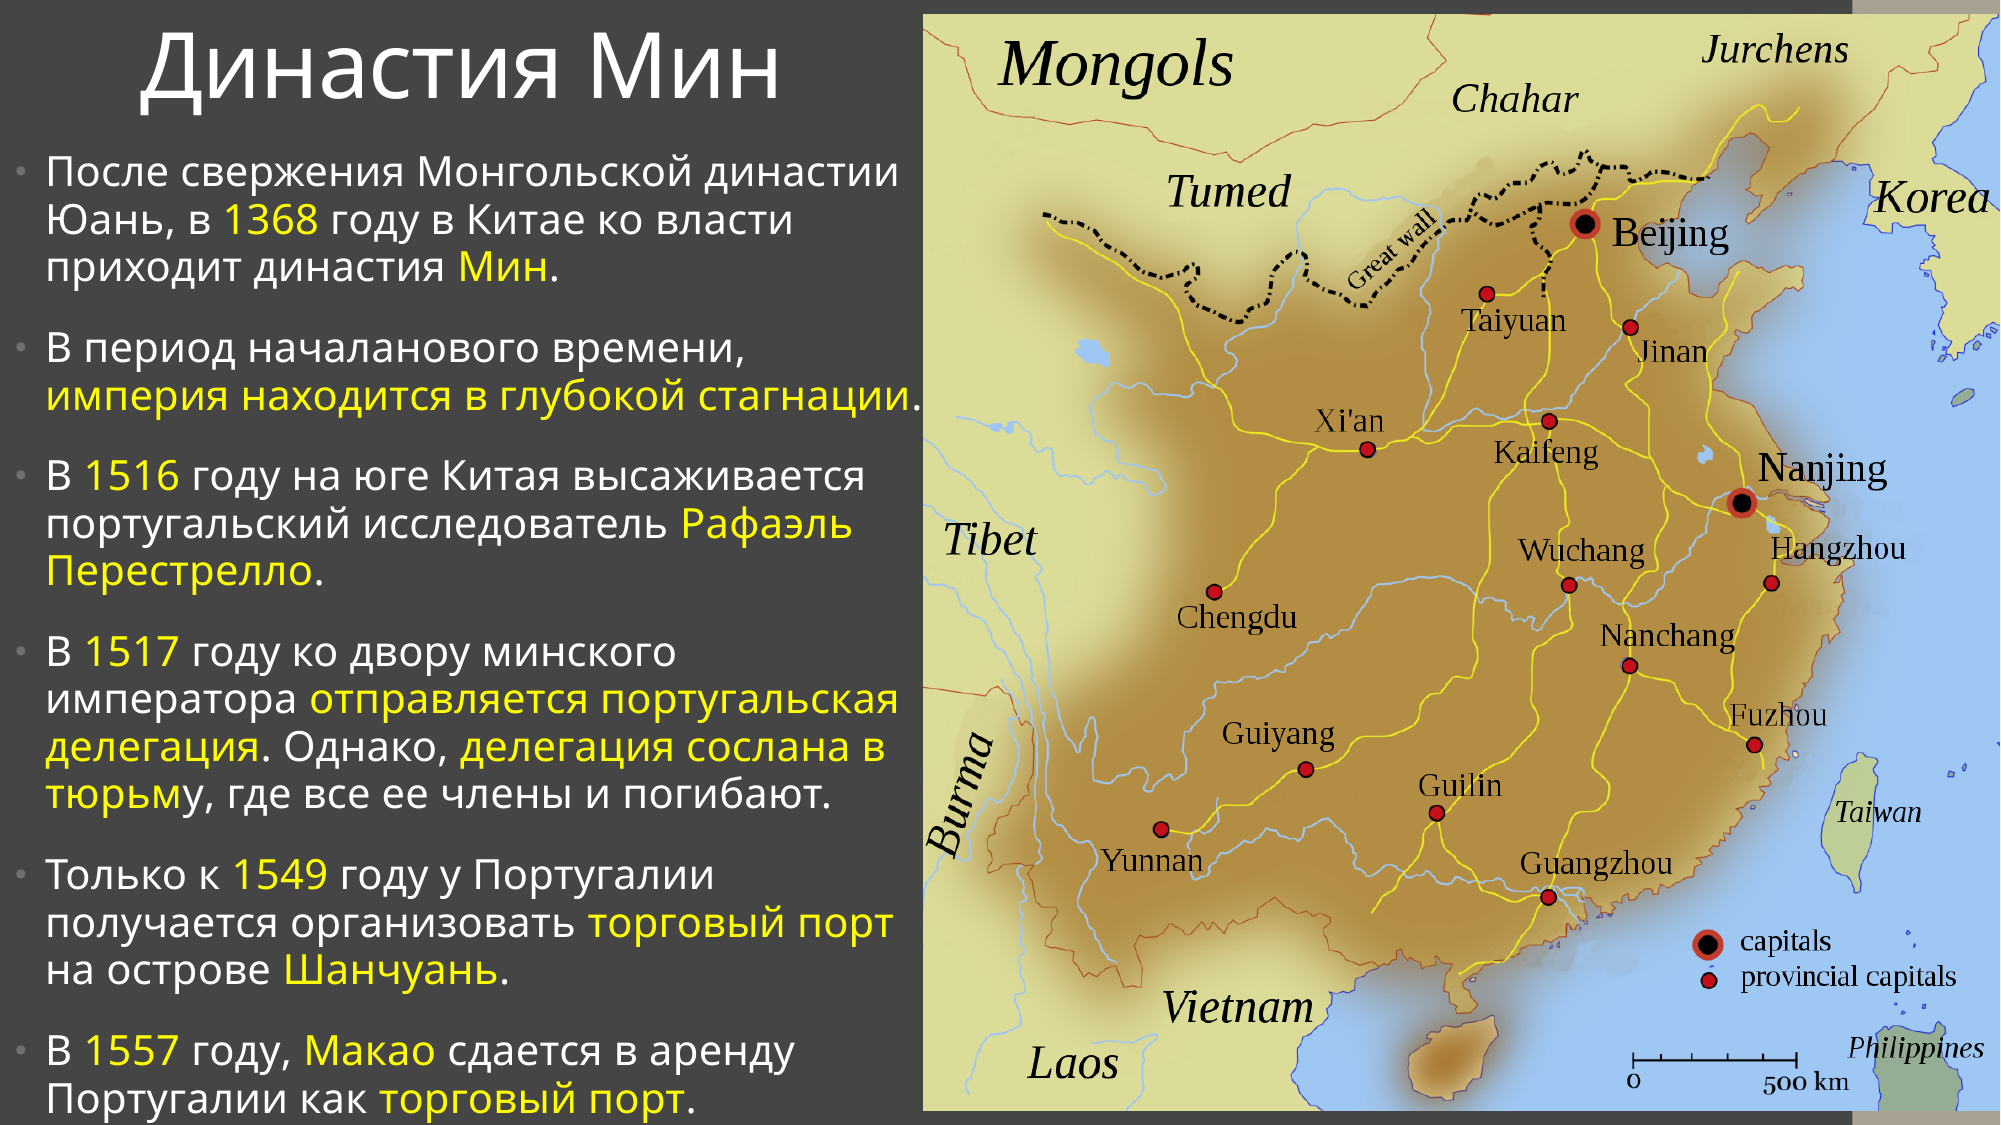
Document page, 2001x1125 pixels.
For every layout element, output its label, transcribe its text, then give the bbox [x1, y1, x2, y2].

picture [923, 14, 2000, 1111]
list После свержения Монгольской династии Юань, в 1368 году в Китае ко власти приходит династия Мин. В период началанового времени, империя находится в глубокой стагнации. В 1516 году на юге Китая высаживается португальский исследователь Рафаэль Перестрелло. В 1517 году ко двору минского императора отправляется португальская делегация. Однако, делегация сослана в тюрьму, где все ее члены и погибают. Только к 1549 году у Португалии получается организовать торговый порт на острове Шанчуань. В 1557 году, Макао сдается в аренду Португалии как торговый порт. [0, 141, 952, 1125]
title Династия Мин [0, 0, 924, 127]
